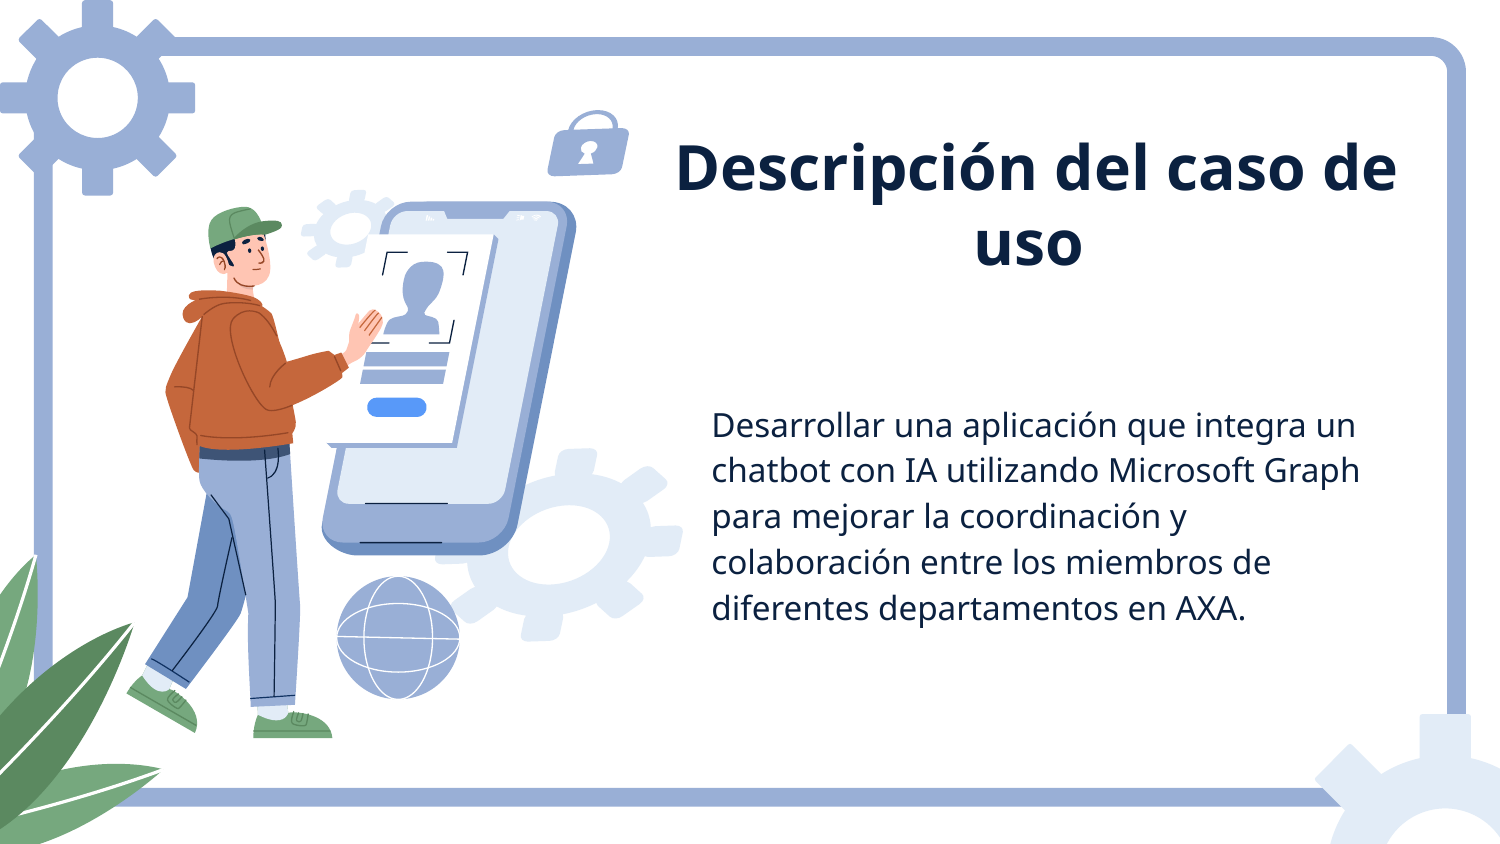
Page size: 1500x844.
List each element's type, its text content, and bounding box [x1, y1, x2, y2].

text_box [126, 109, 684, 739]
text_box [0, 0, 196, 196]
text_box Desarrollar una aplicación que integra un chatbot con IA utilizando Microsoft Graph para mejorar la coordinación y colaboración entre los miembros de diferentes departamentos en AXA. [696, 317, 1378, 708]
subtitle Descripción del caso de uso [637, 88, 1437, 318]
